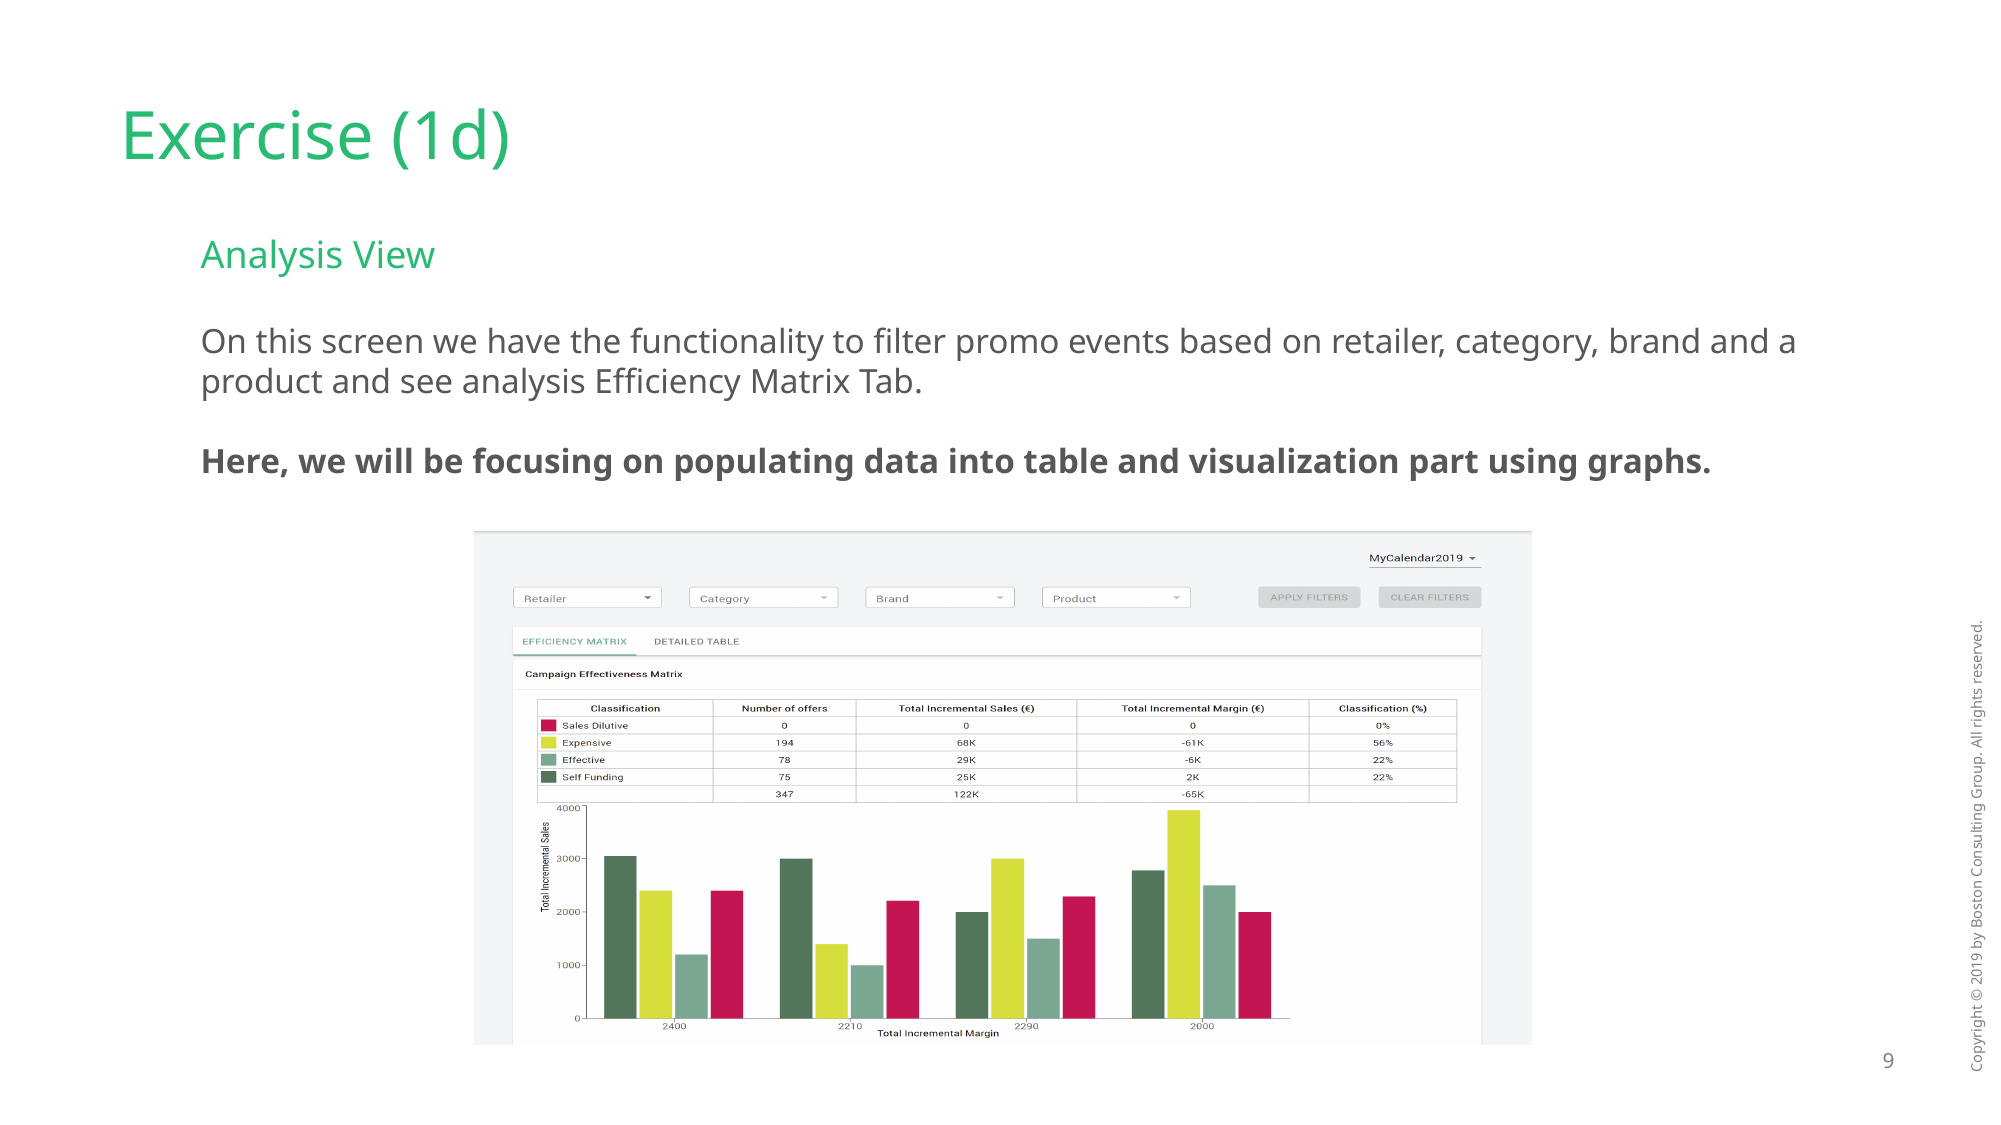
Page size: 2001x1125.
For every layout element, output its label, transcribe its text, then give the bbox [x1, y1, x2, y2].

title Exercise (1d) [120, 102, 1897, 175]
picture [474, 530, 1532, 1045]
text_box Analysis View On this screen we have the functionality to filter promo events based on retailer, category, brand and a product and see analysis Efficiency Matrix Tab. Here, we will be focusing on populating data into table and visualization part using graphs. [185, 203, 1821, 518]
